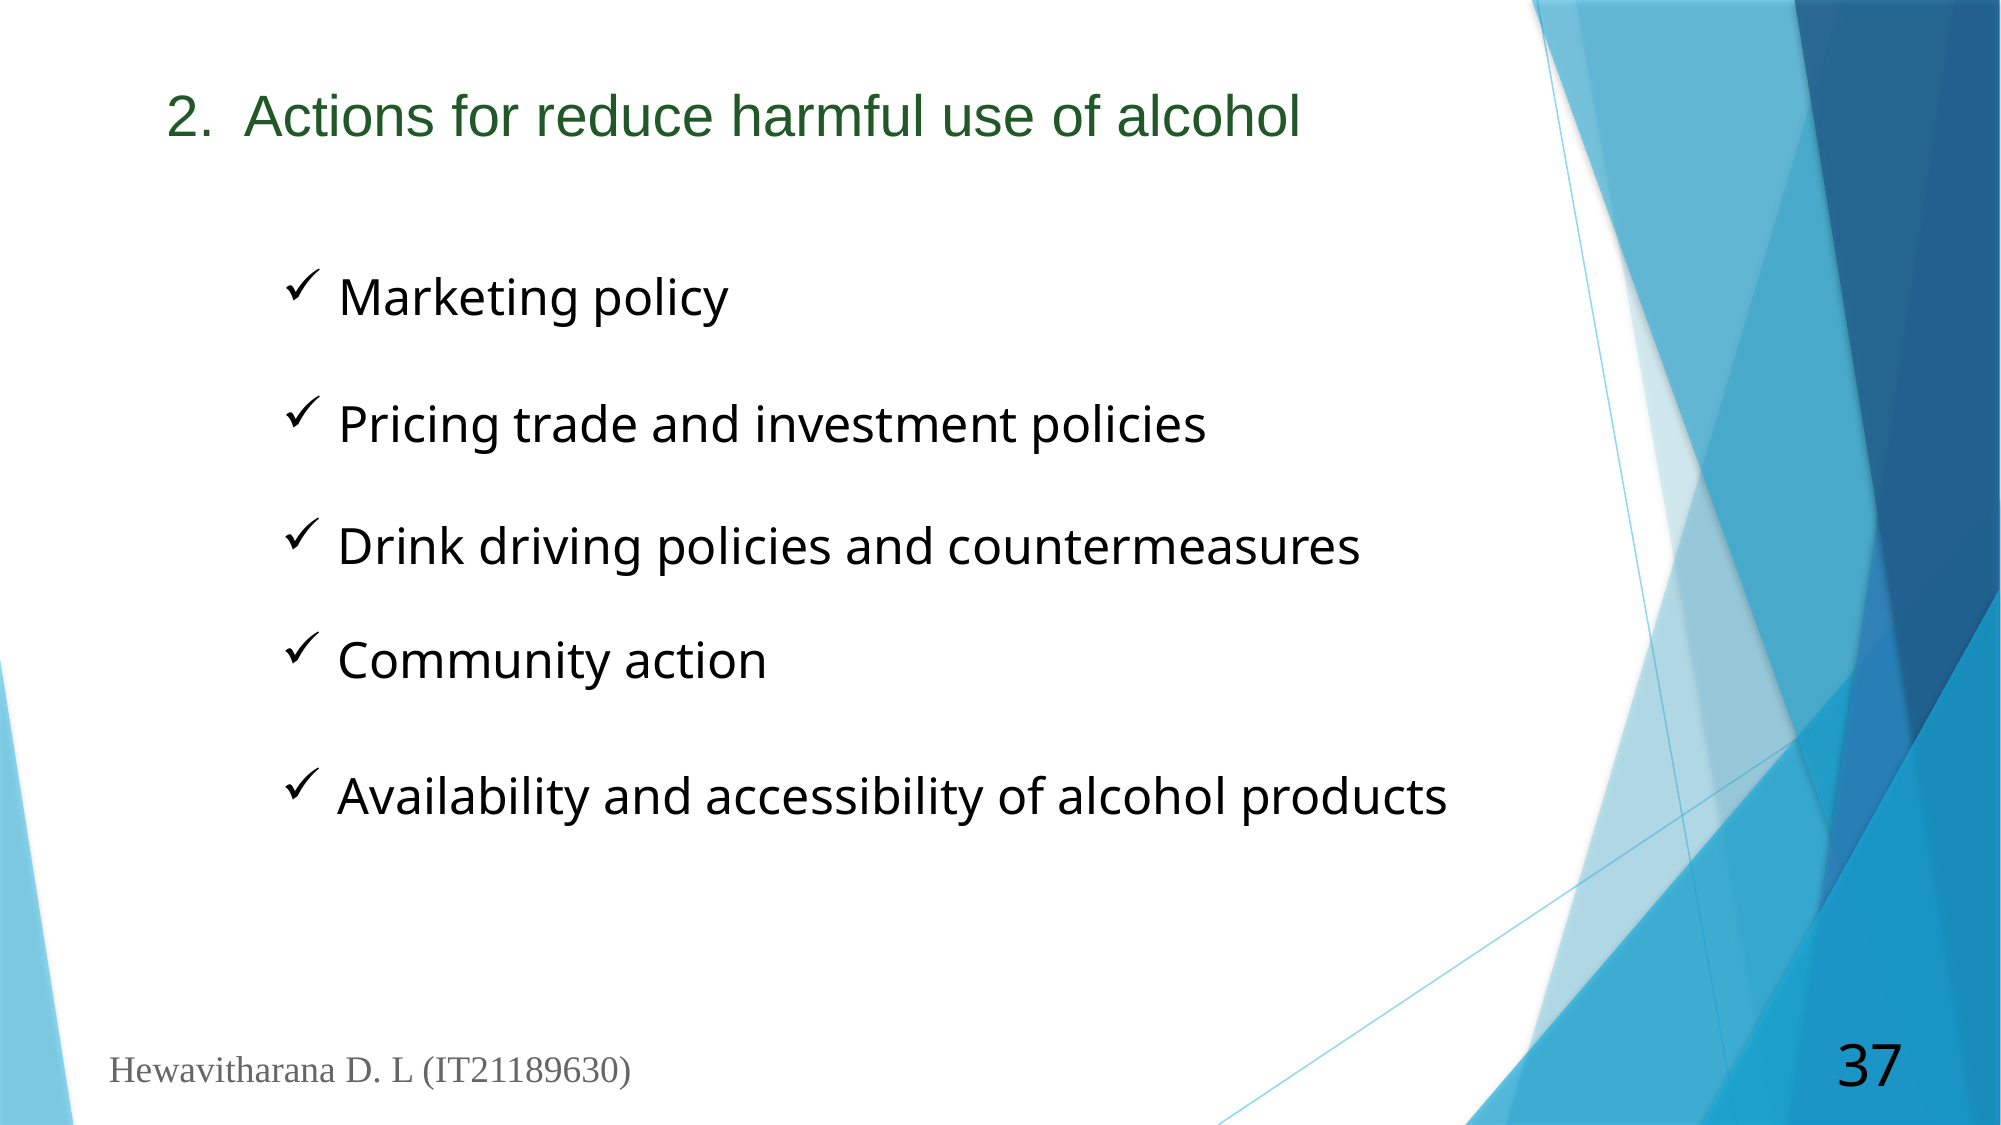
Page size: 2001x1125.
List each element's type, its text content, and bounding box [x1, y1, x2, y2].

text_box Availability and accessibility of alcohol products [266, 757, 1516, 832]
text_box Hewavitharana D. L (IT21189630) [93, 1033, 1096, 1098]
text_box Pricing trade and investment policies [267, 385, 1301, 461]
text_box Community action [266, 621, 1301, 697]
text_box Drink driving policies and countermeasures [266, 507, 1747, 583]
text_box 37 [1807, 1038, 1920, 1098]
text_box Marketing policy [267, 257, 846, 333]
text_box 2. Actions for reduce harmful use of alcohol [72, 70, 1397, 156]
